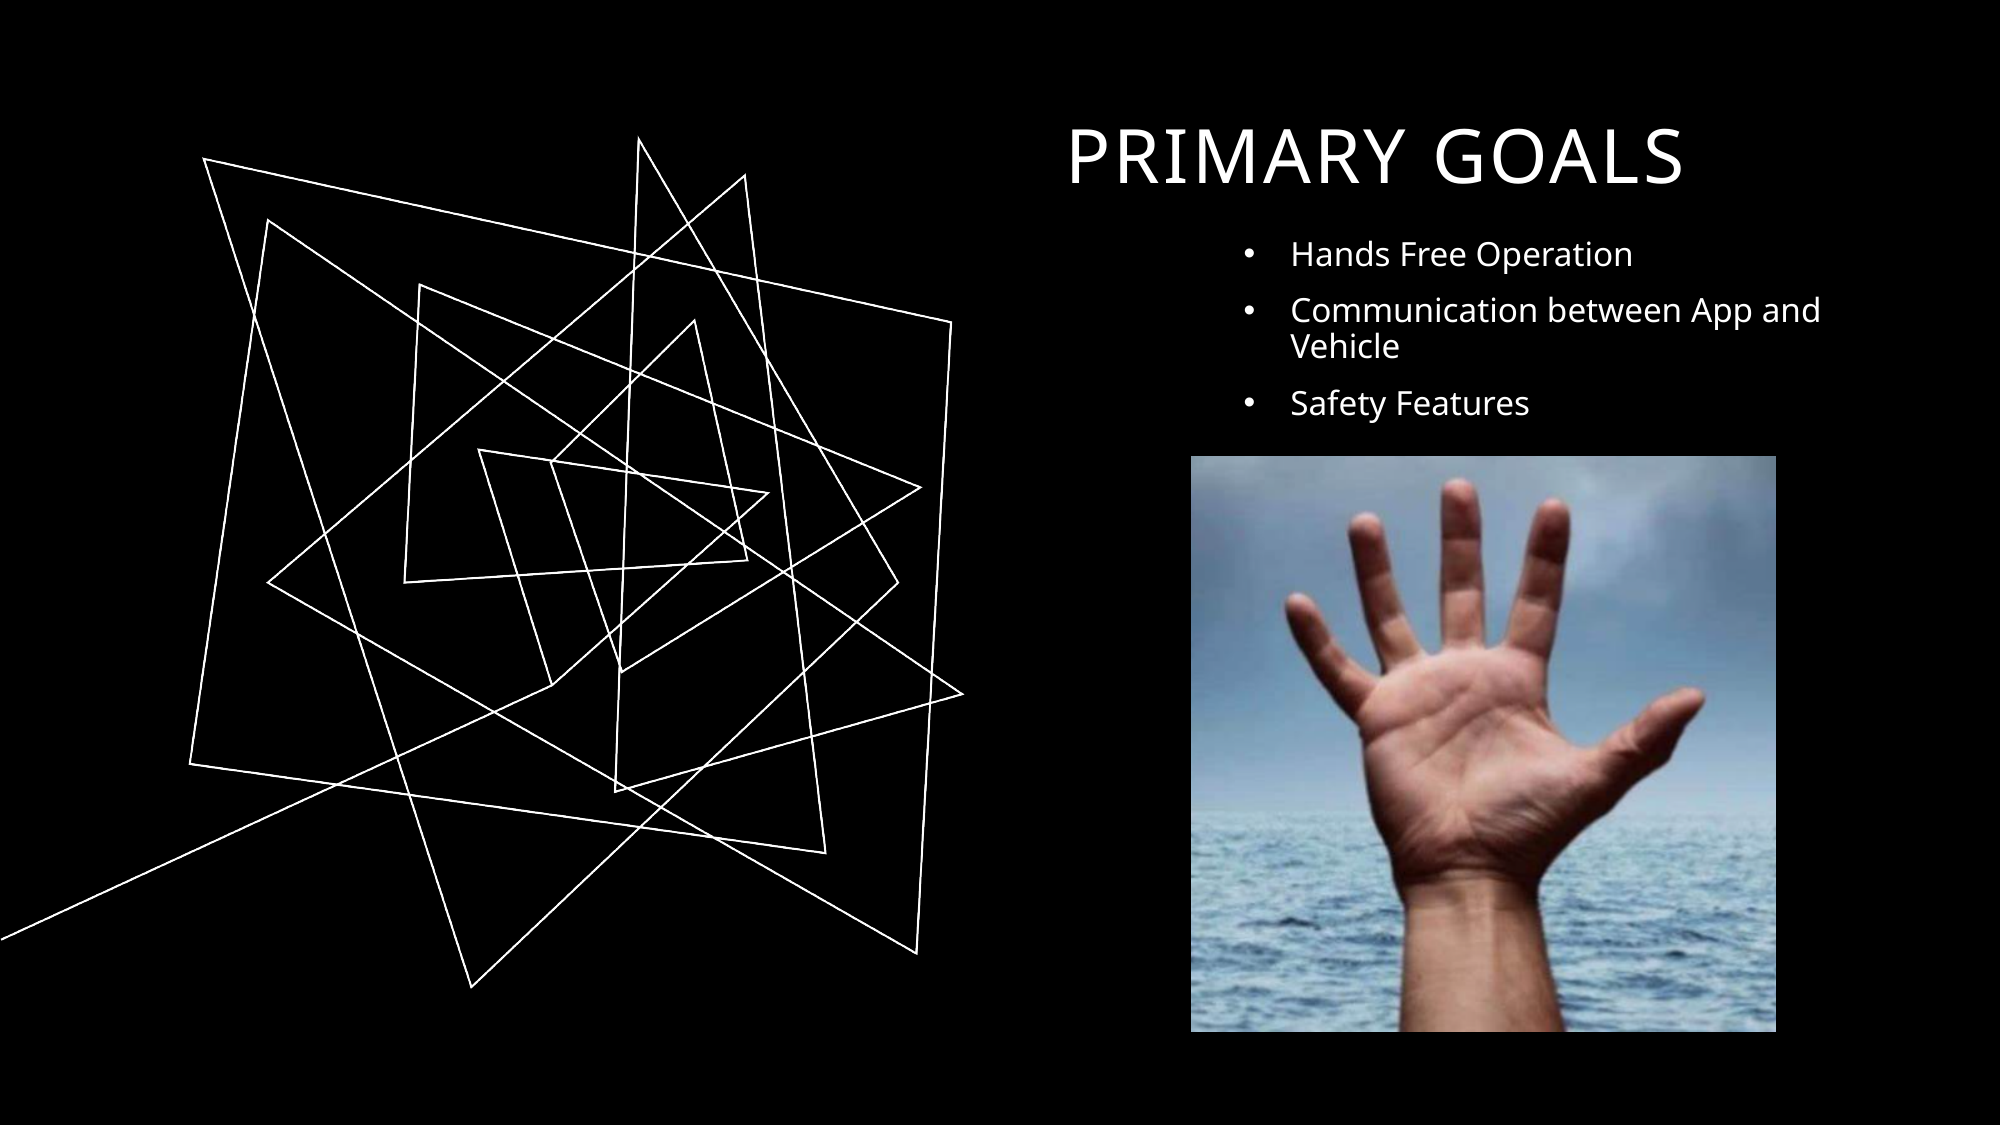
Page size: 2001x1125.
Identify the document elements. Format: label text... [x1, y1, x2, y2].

subtitle Hands Free Operation Communication between App and Vehicle Safety Features [1228, 229, 1915, 484]
title PRIMARY GOALS [1050, 0, 1736, 208]
picture [0, 135, 965, 989]
picture [1191, 456, 1776, 1032]
